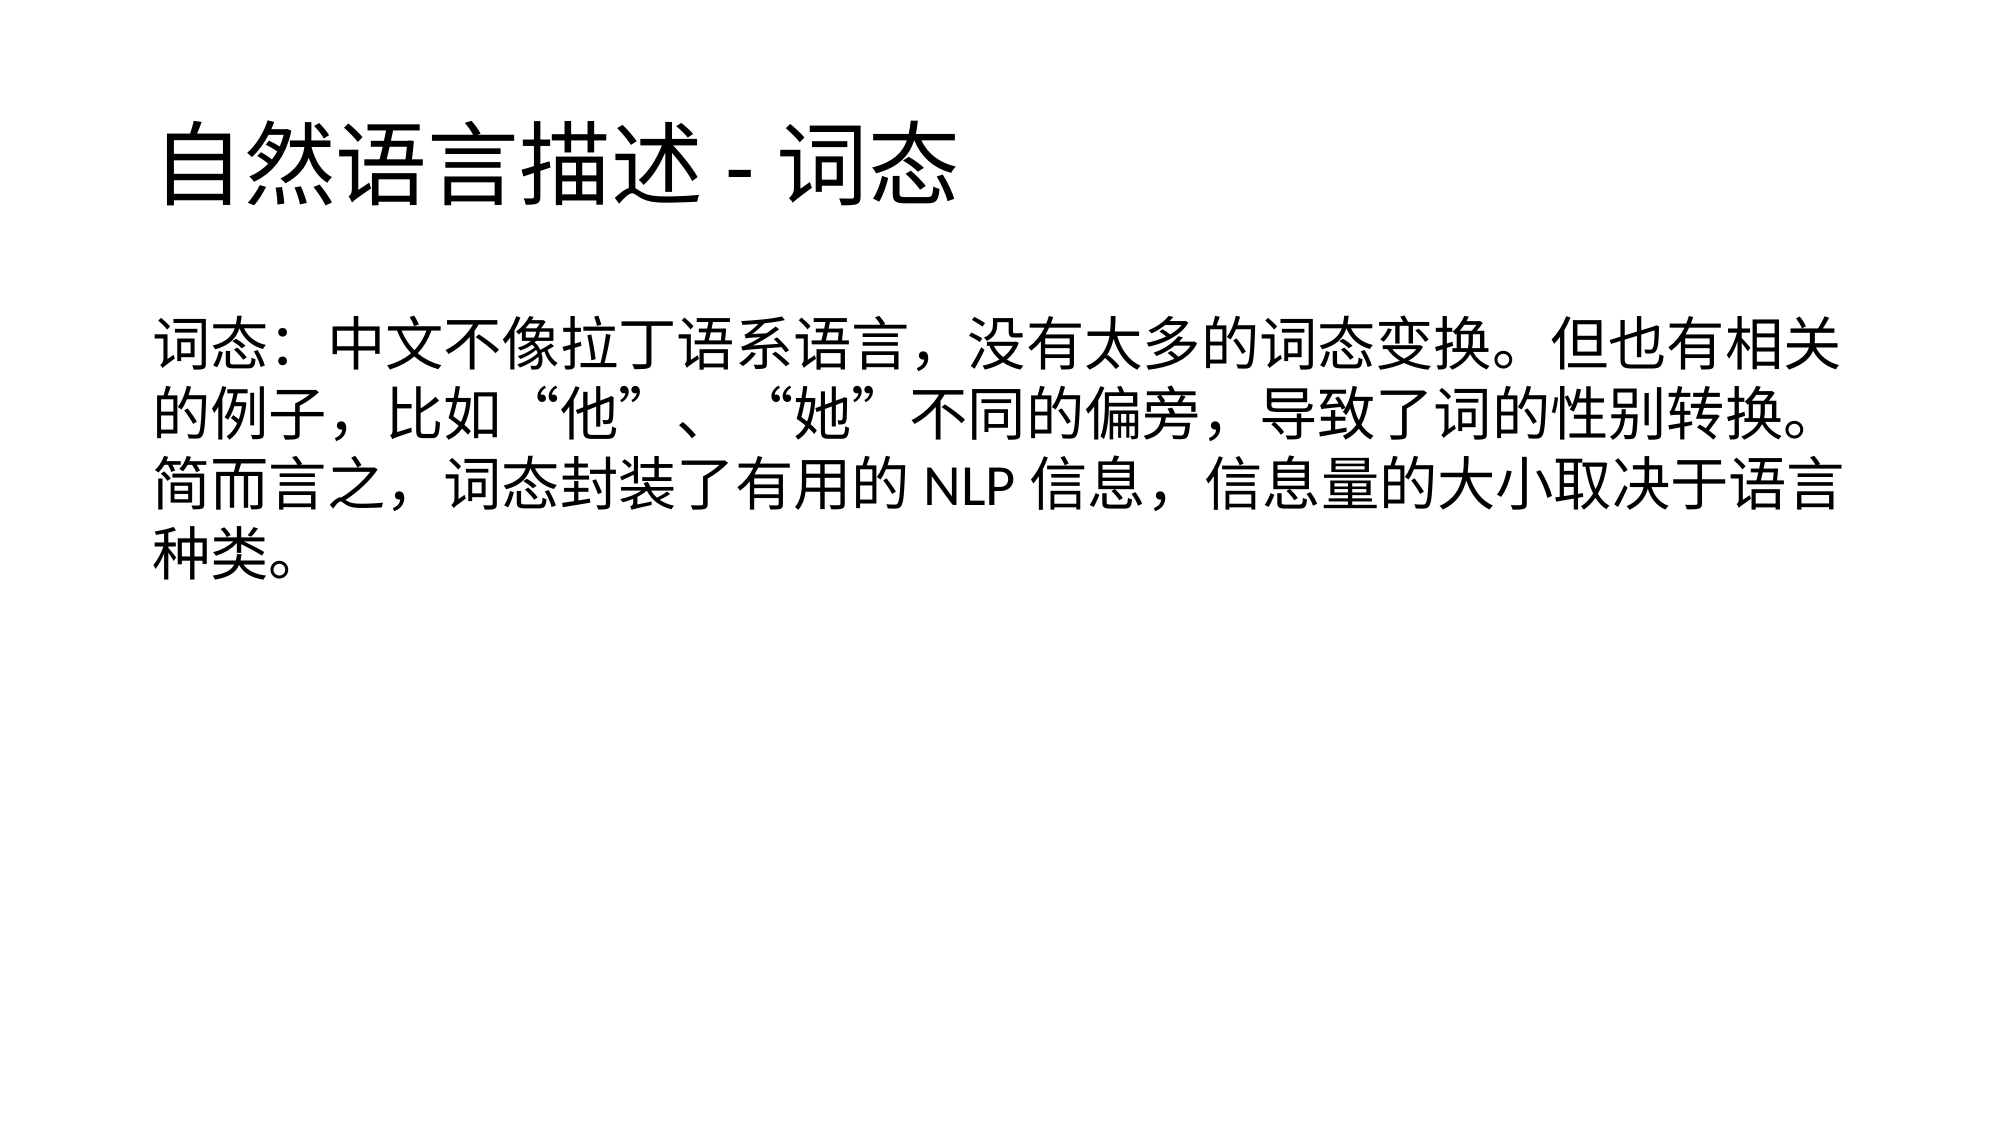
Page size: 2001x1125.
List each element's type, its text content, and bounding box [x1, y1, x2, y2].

title 自然语言描述-词态 [137, 59, 1863, 278]
list 词态：中文不像拉丁语系语言，没有太多的词态变换。但也有相关的例子，比如“他”、“她”不同的偏旁，导致了词的性别转换。简而言之，词态封装了有用的NLP信息，信息量的大小取决于语言种类。 [137, 299, 1863, 1014]
